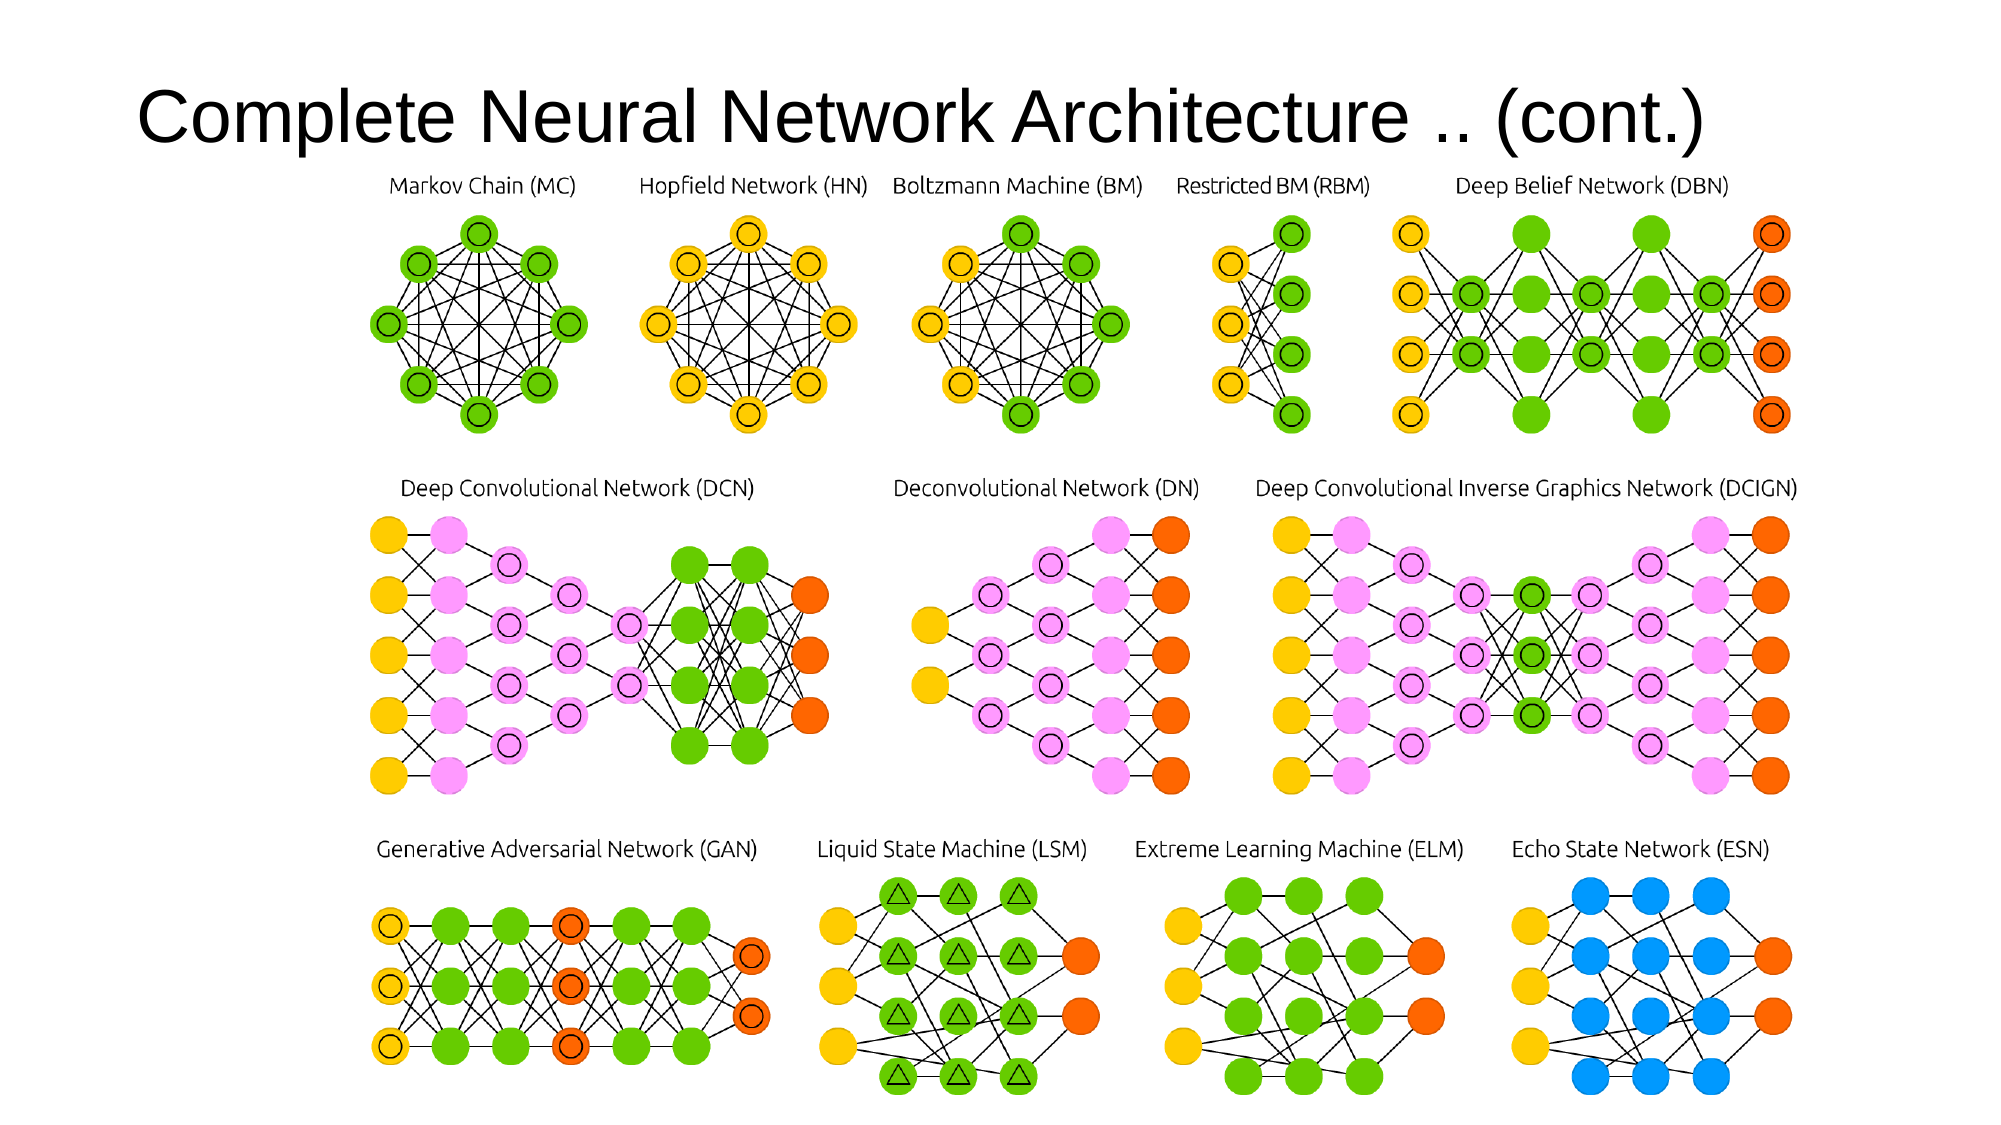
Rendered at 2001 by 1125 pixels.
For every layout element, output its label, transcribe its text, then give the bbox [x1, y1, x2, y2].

text_box Complete Neural Network Architecture .. (cont.) [121, 60, 1723, 165]
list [317, 163, 1822, 1108]
